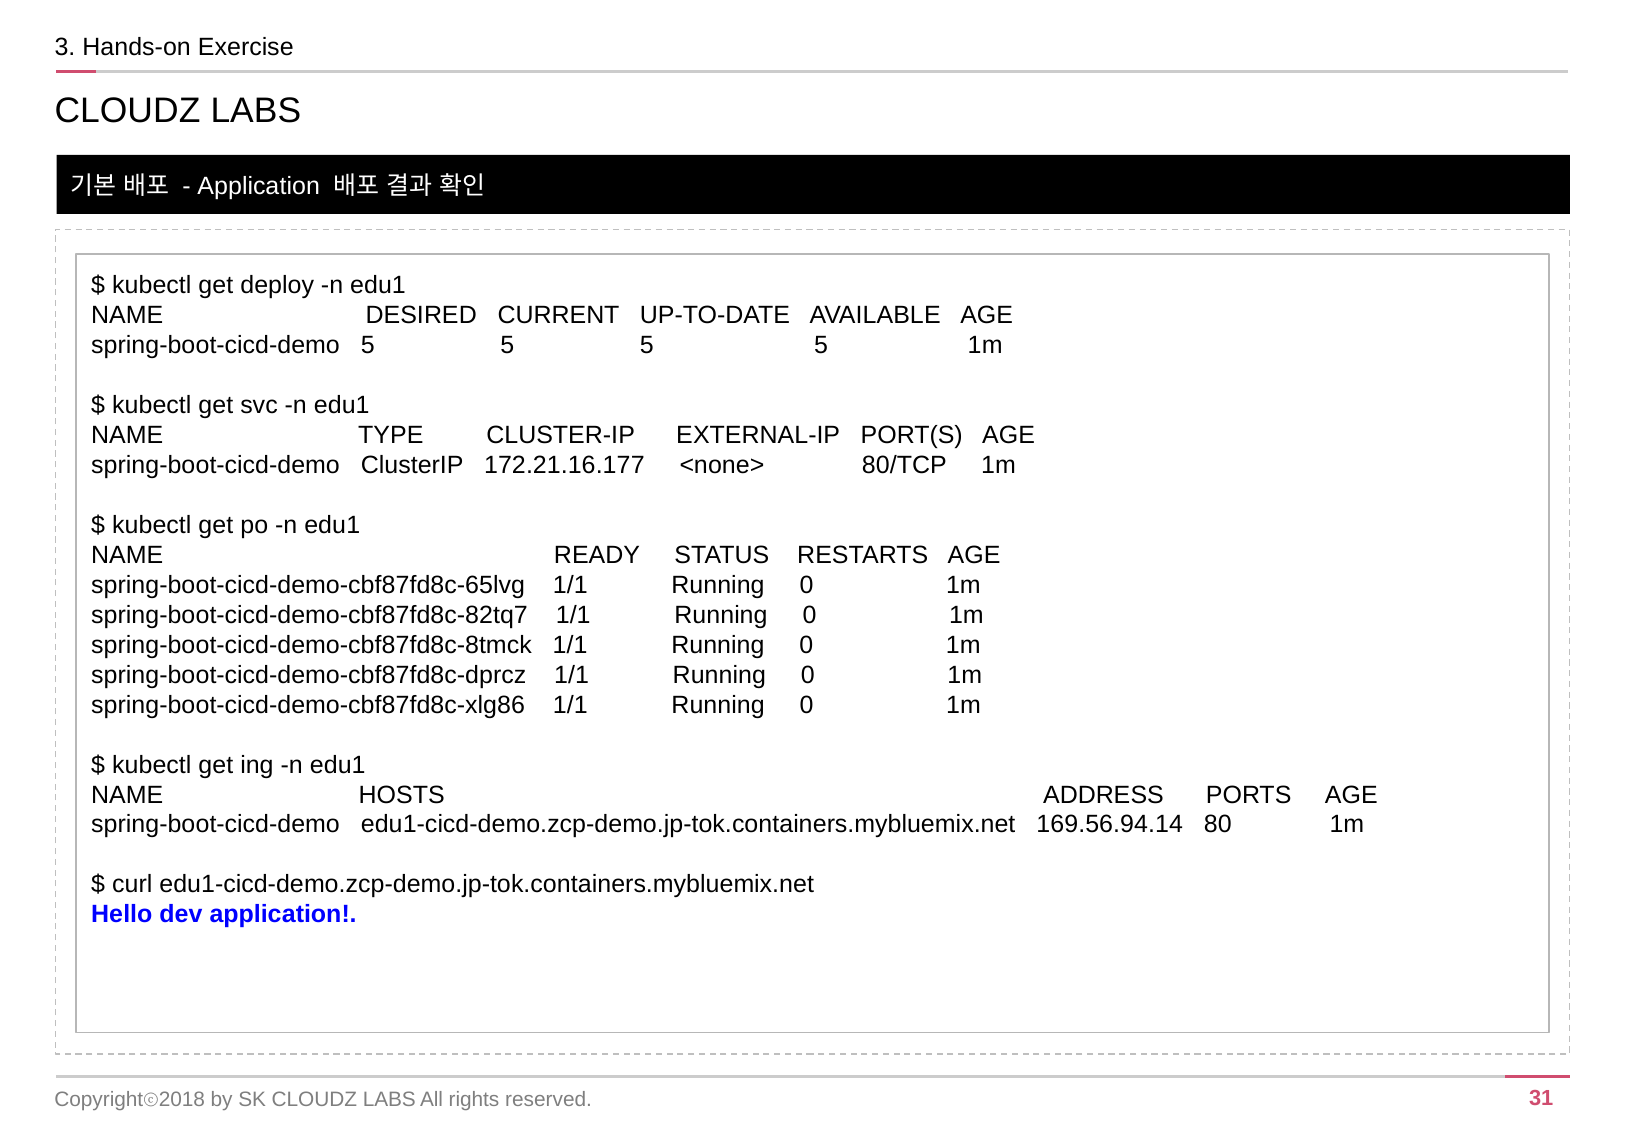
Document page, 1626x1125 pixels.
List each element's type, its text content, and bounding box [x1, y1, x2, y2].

list 3. Hands-on Exercise [40, 30, 937, 78]
text_box $ kubectl get deploy -n edu1 NAME DESIRED CURRENT UP-TO-DATE AVAILABLE AGE spring-boot-cicd-demo 5 5 5 5 1m $ kubectl get svc -n edu1 NAME TYPE CLUSTER-IP EXTERNAL-IP PORT(S) AGE spring-boot-cicd-demo ClusterIP 172.21.16.177 <none> 80/TCP 1m $ kubectl get po -n edu1 NAME READY STATUS RESTARTS AGE spring-boot-cicd-demo-cbf87fd8c-65lvg 1/1 Running 0 1m spring-boot-cicd-demo-cbf87fd8c-82tq7 1/1 Running 0 1m spring-boot-cicd-demo-cbf87fd8c-8tmck 1/1 Running 0 1m spring-boot-cicd-demo-cbf87fd8c-dprcz 1/1 Running 0 1m spring-boot-cicd-demo-cbf87fd8c-xlg86 1/1 Running 0 1m $ kubectl get ing -n edu1 NAME HOSTS ADDRESS PORTS AGE spring-boot-cicd-demo edu1-cicd-demo.zcp-demo.jp-tok.containers.mybluemix.net 169.56.94.14 80 1m $ curl edu1-cicd-demo.zcp-demo.jp-tok.containers.mybluemix.net Hello dev application!. [76, 254, 1549, 1033]
footer Copyrightⓒ2018 by SK CLOUDZ LABS All rights reserved. [39, 1072, 895, 1124]
list 기본 배포 - Application 배포 결과 확인 [56, 154, 1570, 214]
list CLOUDZ LABS [40, 79, 1569, 144]
